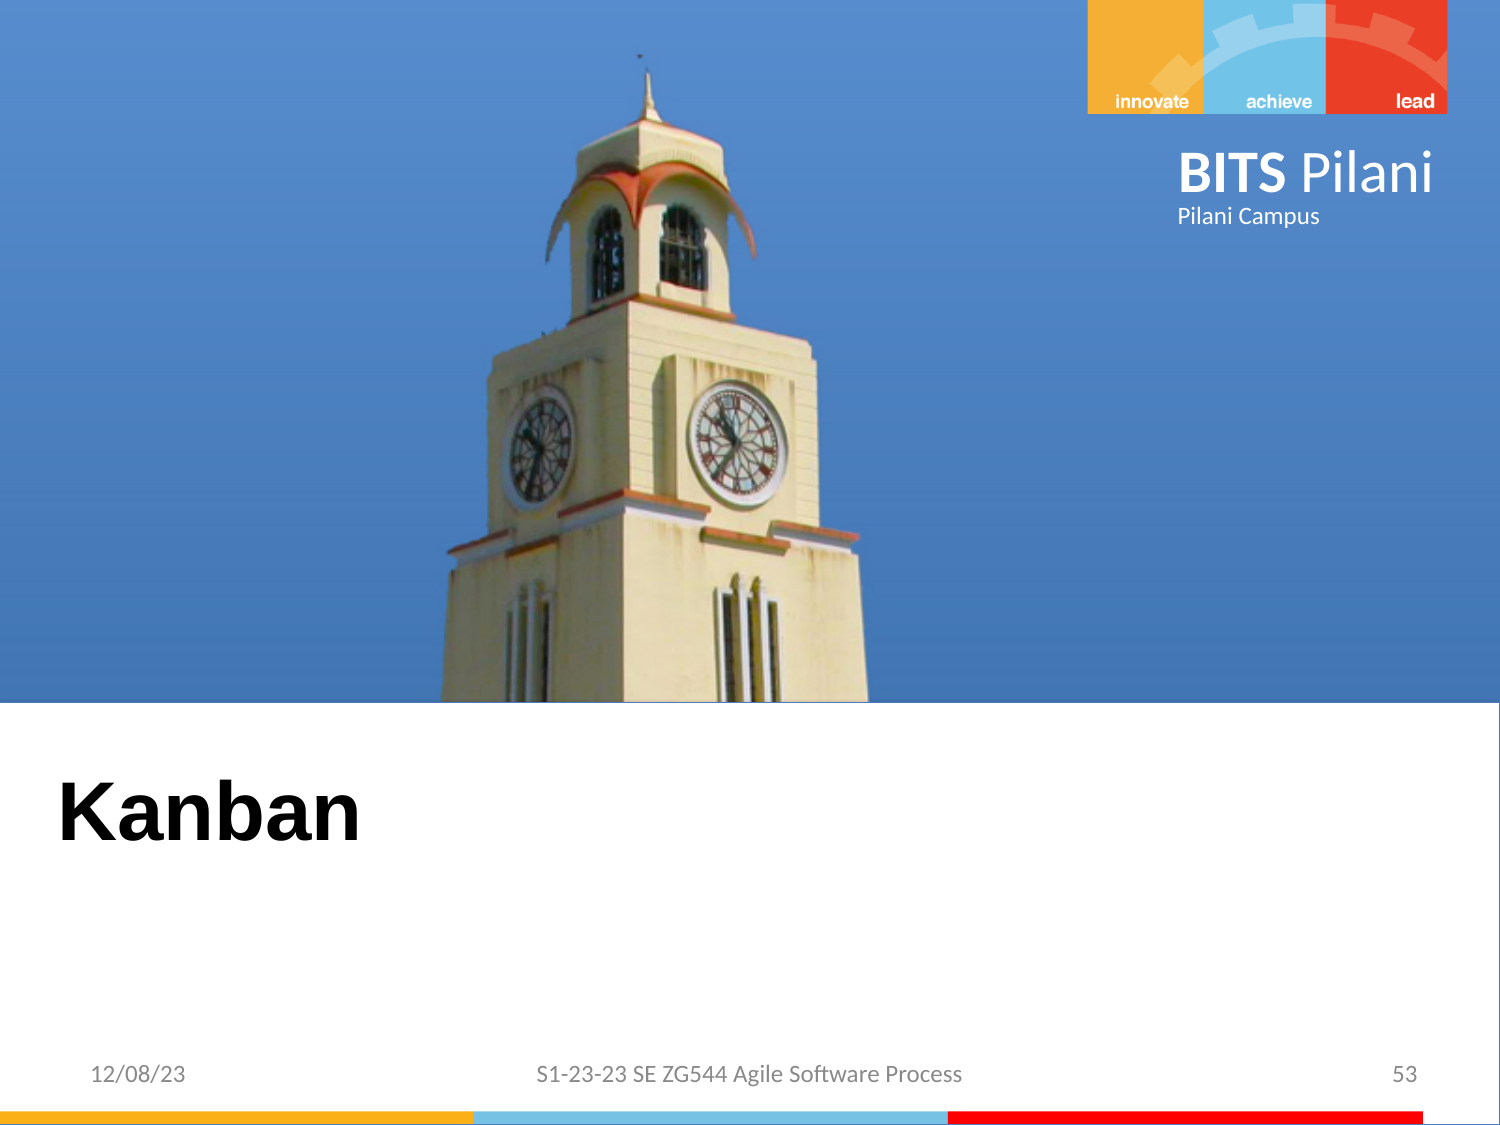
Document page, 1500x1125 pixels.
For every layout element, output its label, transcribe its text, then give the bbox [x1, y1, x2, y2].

list Kanban [49, 761, 1438, 1026]
text_box S1-23-23 SE ZG544 Agile Software Process [519, 1050, 980, 1095]
picture [0, 0, 1500, 702]
text_box 12/08/23 [82, 1050, 418, 1095]
slide_number 53 [1382, 1051, 1426, 1094]
